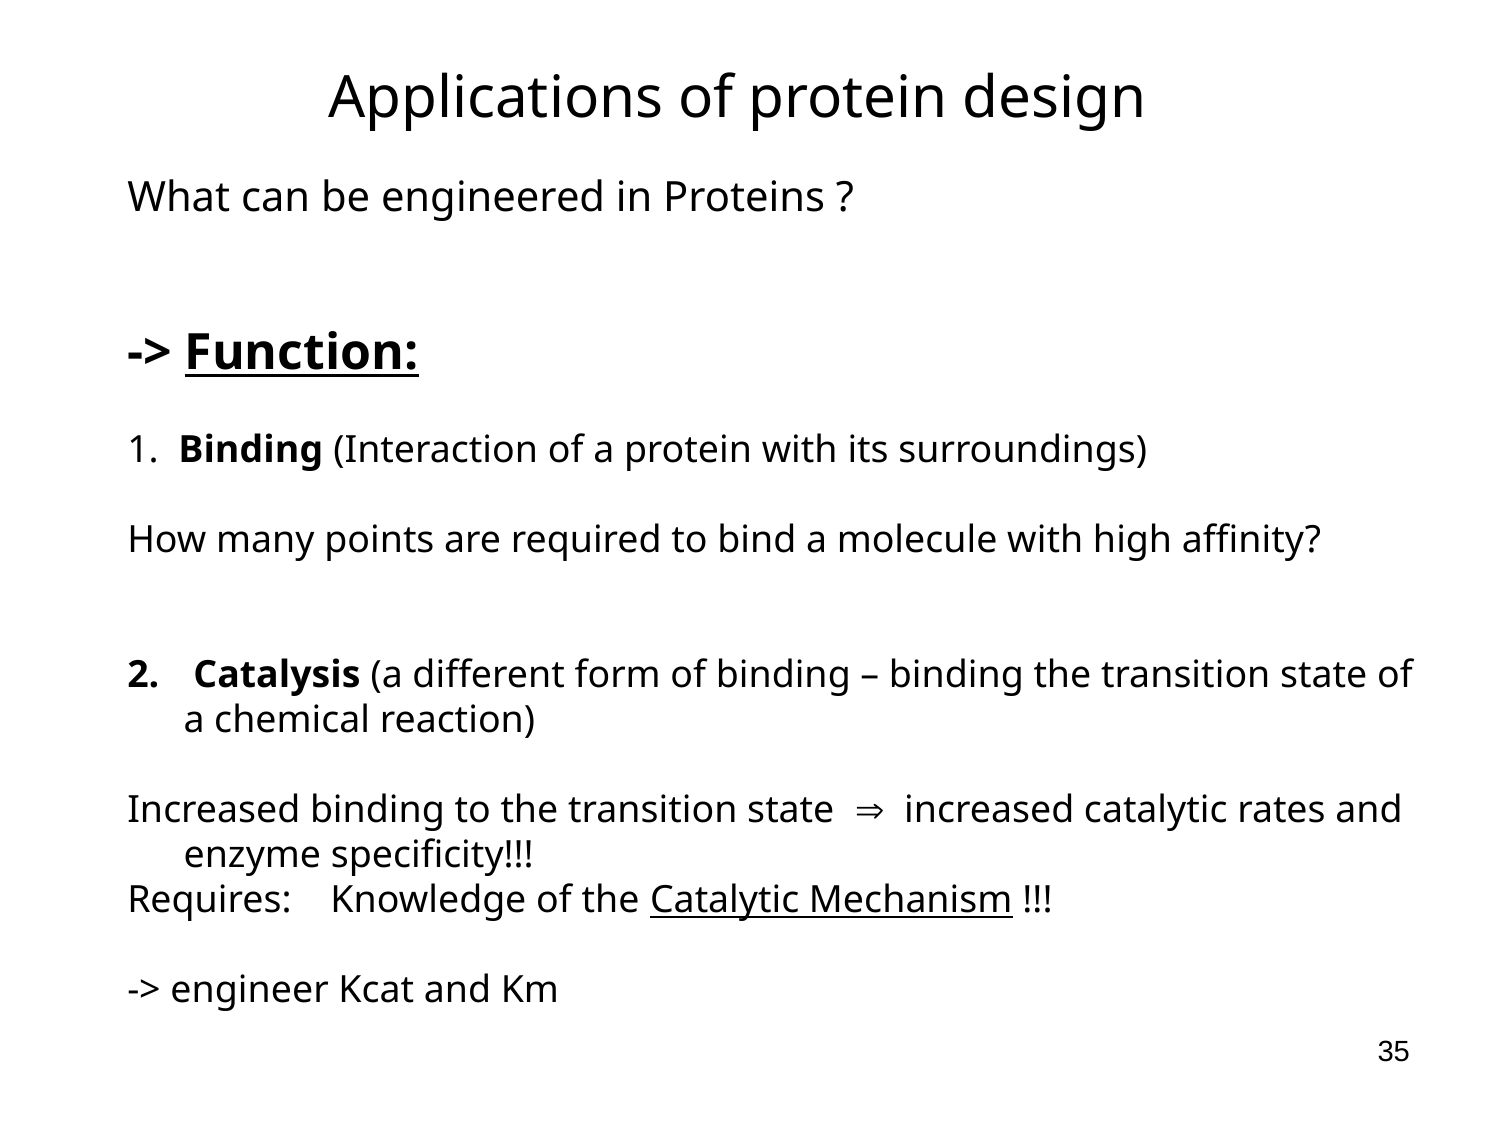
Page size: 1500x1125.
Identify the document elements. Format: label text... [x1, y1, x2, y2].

text_box What can be engineered in Proteins ? -> Function: 1. Binding (Interaction of a protein with its surroundings) How many points are required to bind a molecule with high affinity? Catalysis (a different form of binding – binding the transition state of a chemical reaction) Increased binding to the transition state  increased catalytic rates and enzyme specificity!!! Requires: Knowledge of the Catalytic Mechanism !!! -> engineer Kcat and Km [112, 162, 1438, 1018]
slide_number 35 [1074, 1024, 1426, 1103]
title Applications of protein design [62, 0, 1413, 188]
